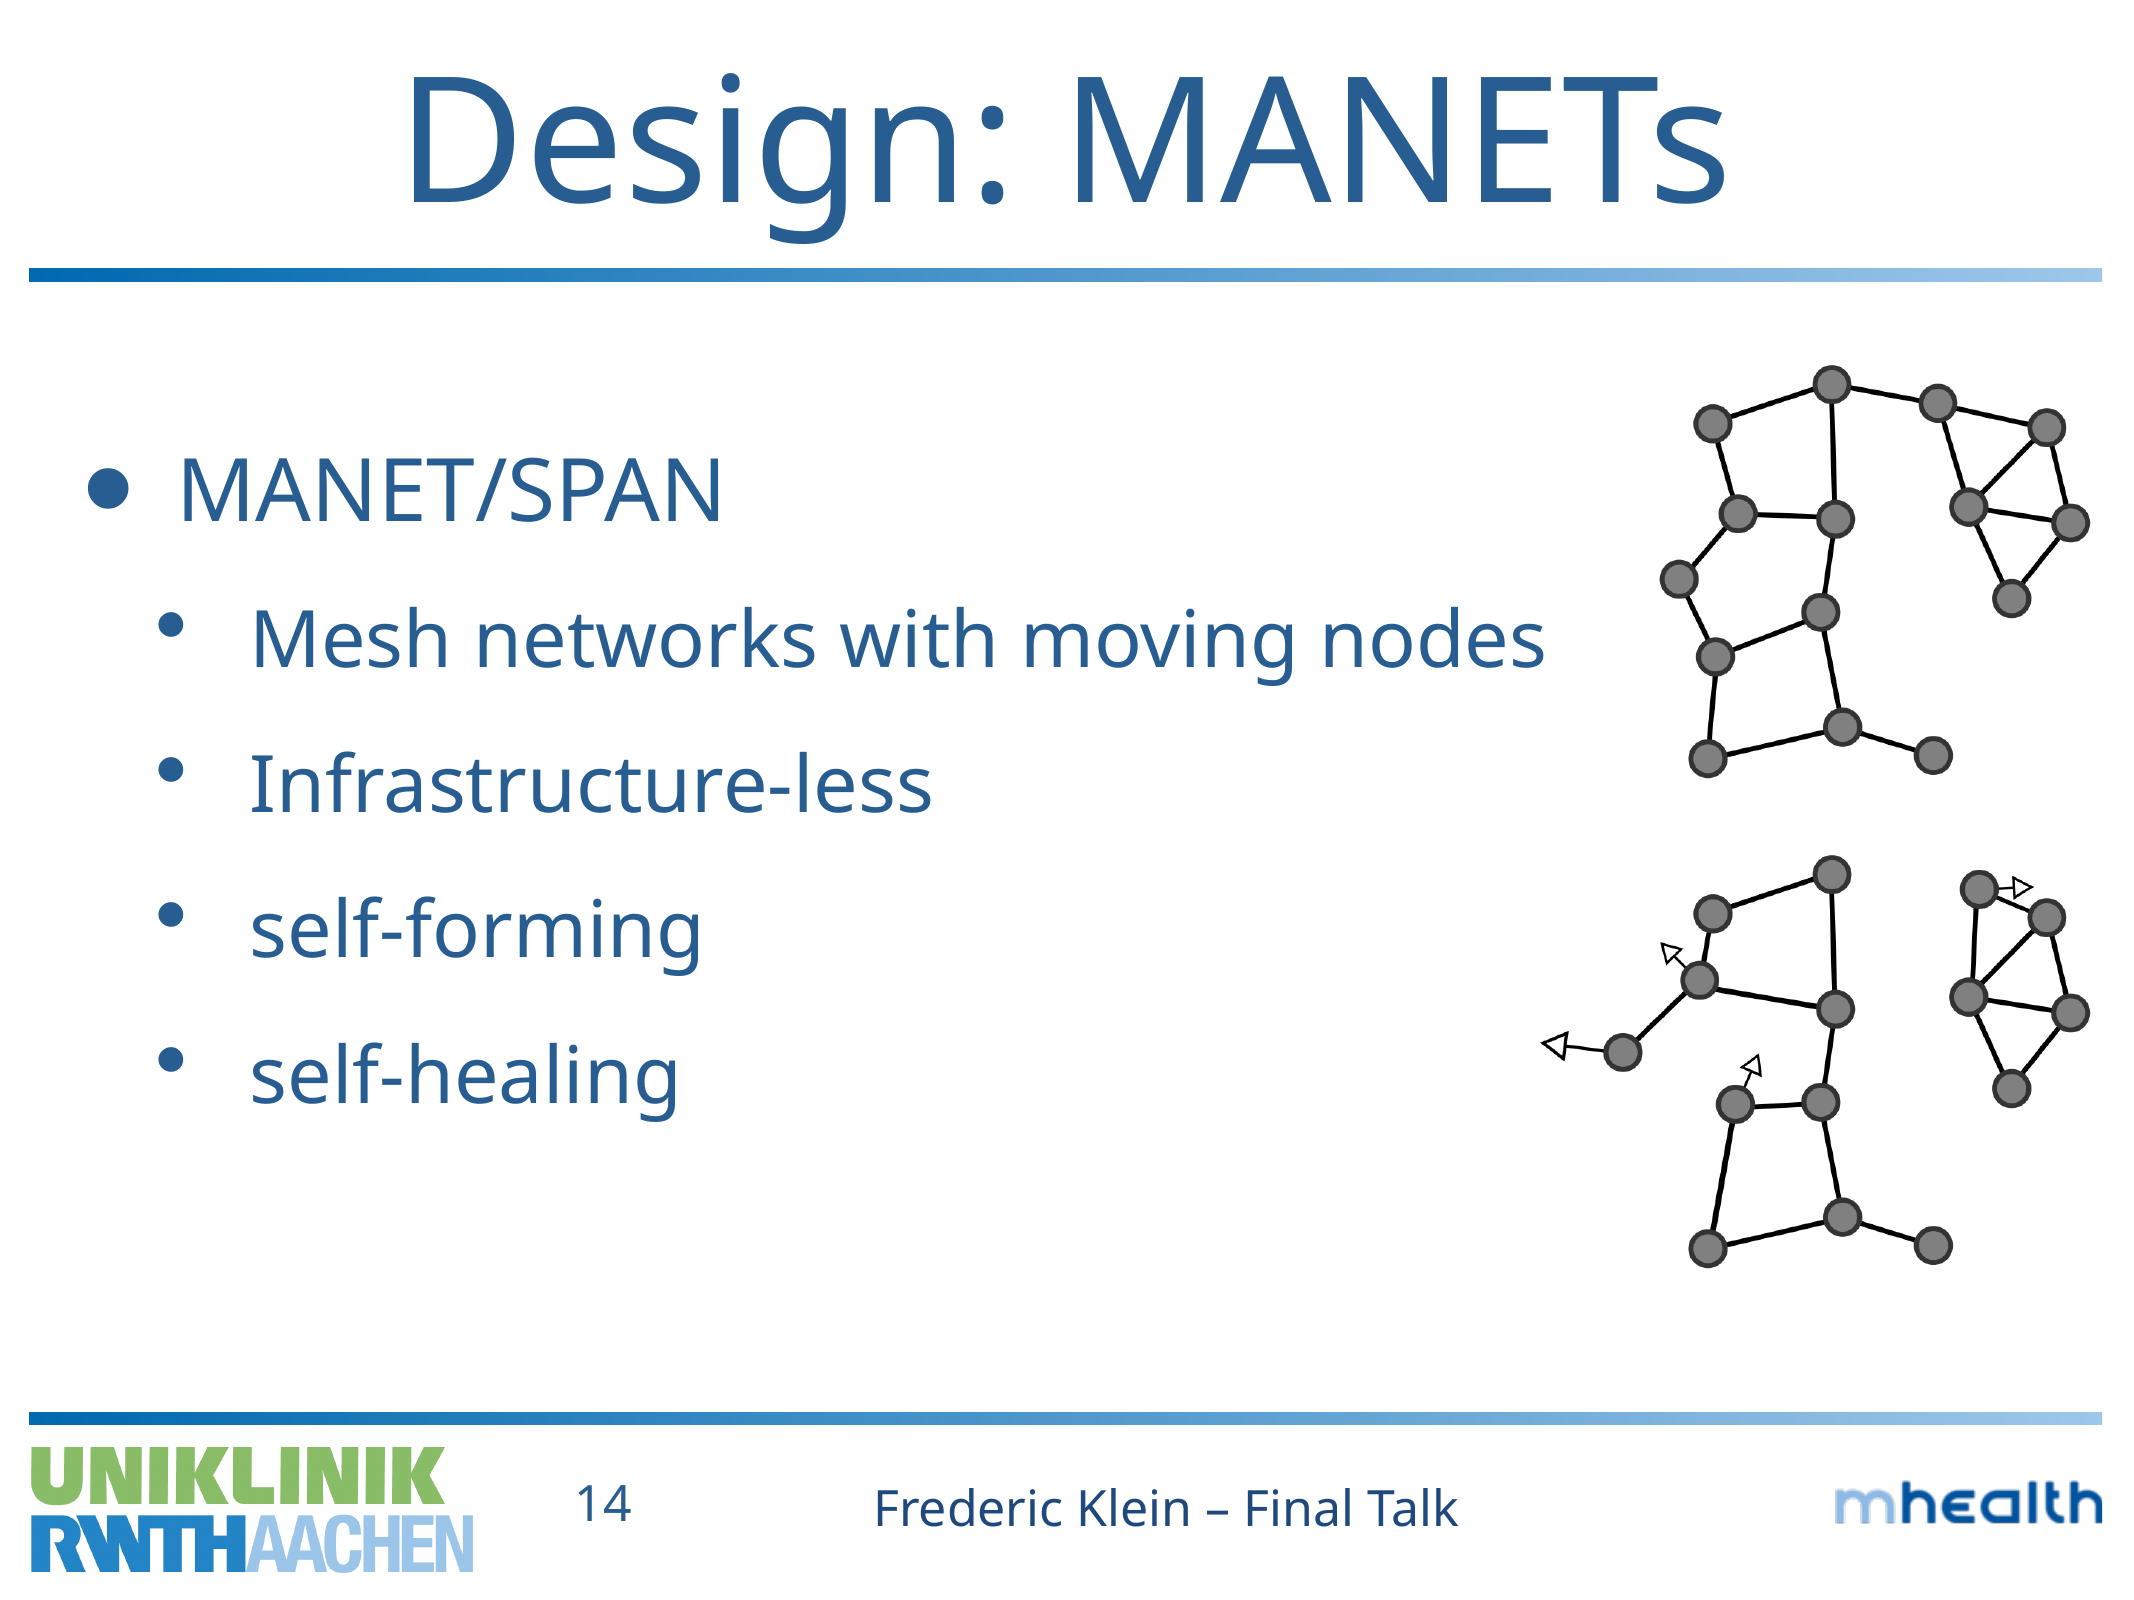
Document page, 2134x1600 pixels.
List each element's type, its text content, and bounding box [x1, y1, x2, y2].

picture [31, 1447, 473, 1573]
title Design: MANETs [28, 0, 2103, 266]
footer Frederic Klein – Final Talk [728, 1467, 1604, 1554]
list MANET/SPAN Mesh networks with moving nodes Infrastructure-less self-forming self-healing [30, 300, 2104, 1377]
picture [1830, 1469, 2103, 1554]
picture [1535, 801, 2103, 1281]
slide_number 14 [568, 1470, 638, 1547]
picture [1535, 312, 2103, 791]
